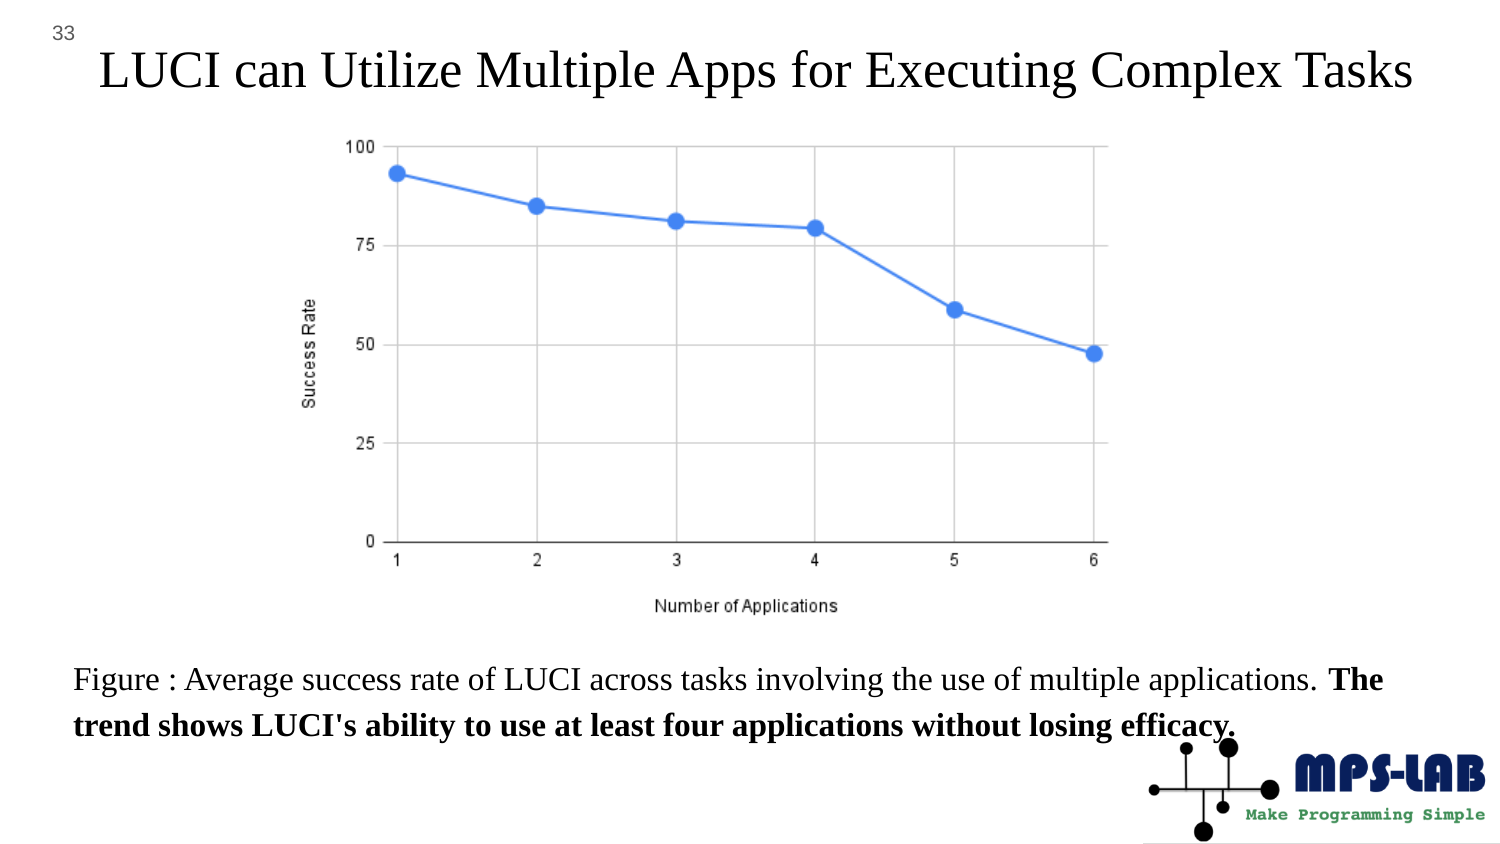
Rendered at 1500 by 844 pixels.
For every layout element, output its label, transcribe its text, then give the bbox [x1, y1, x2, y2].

title LUCI can Utilize Multiple Apps for Executing Complex Tasks [58, 20, 1456, 115]
picture [1143, 730, 1500, 844]
list Figure : Average success rate of LUCI across tasks involving the use of multiple applications. The trend shows LUCI's ability to use at least four applications without losing efficacy. [58, 635, 1456, 744]
slide_number ‹#› [0, 0, 90, 65]
picture [271, 110, 1135, 644]
